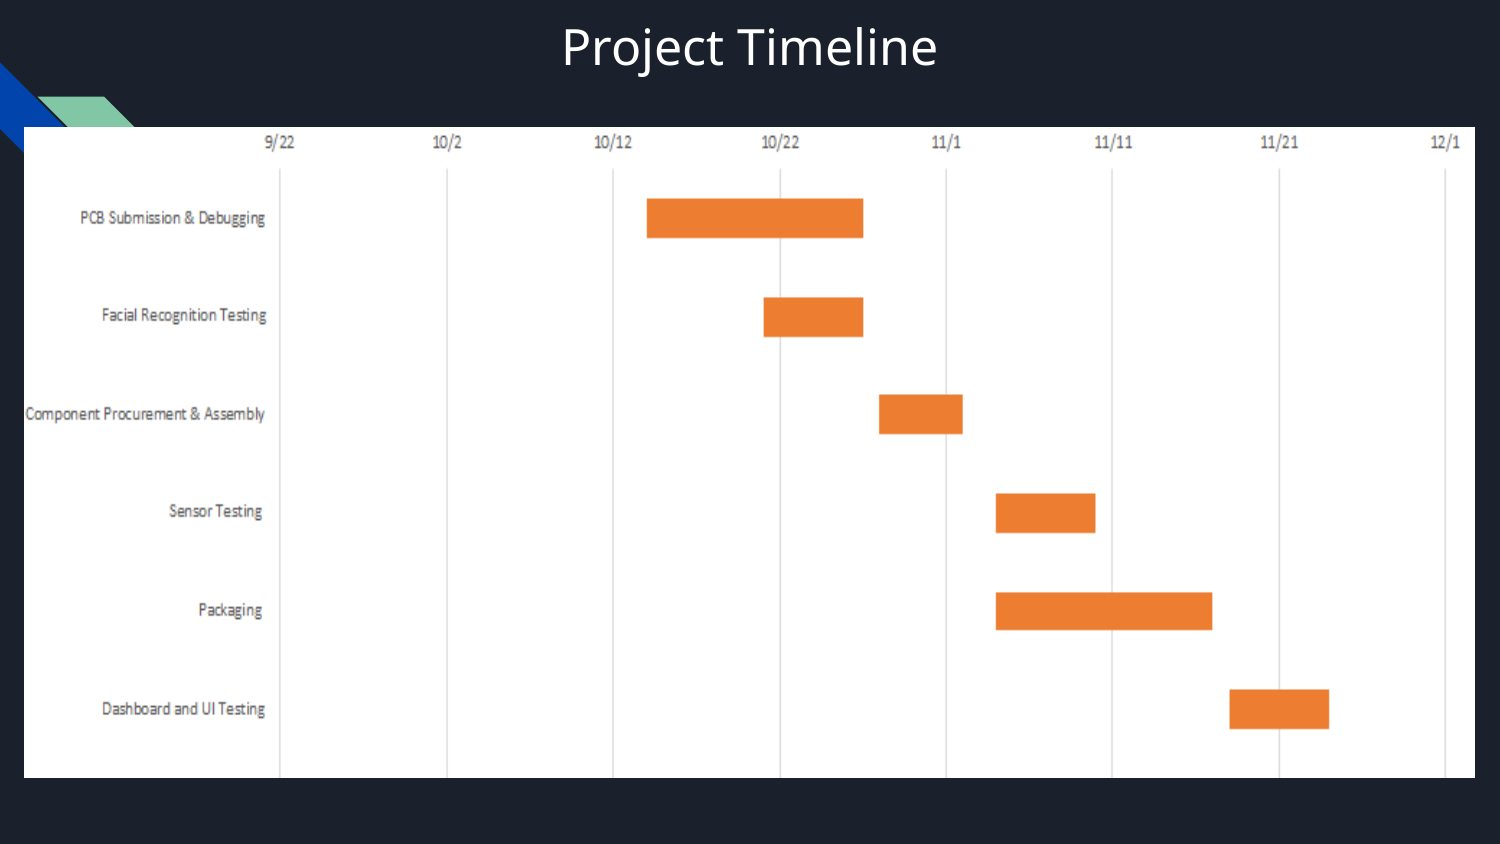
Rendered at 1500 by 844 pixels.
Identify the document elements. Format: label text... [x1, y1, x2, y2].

title Project Timeline [172, 0, 1328, 126]
picture [24, 127, 1476, 779]
